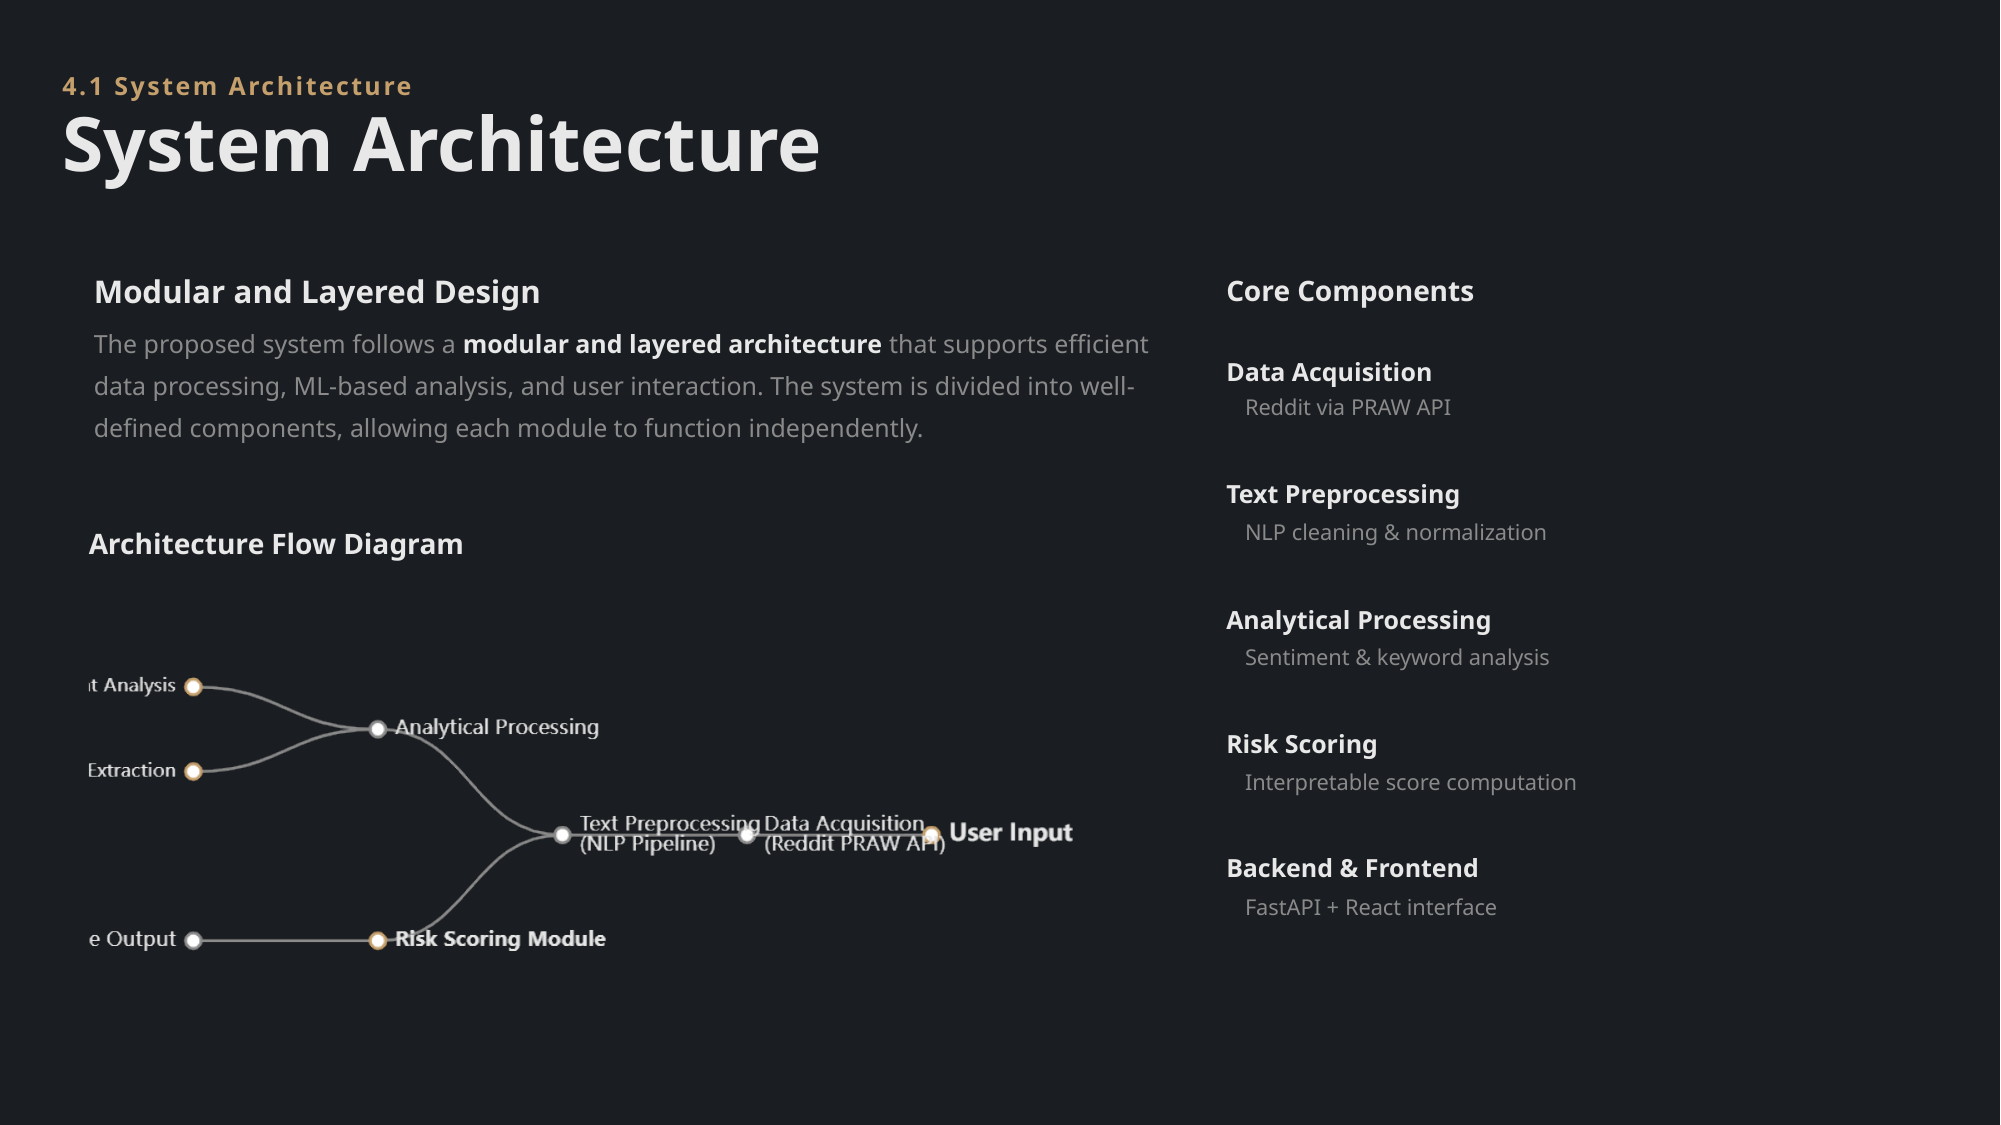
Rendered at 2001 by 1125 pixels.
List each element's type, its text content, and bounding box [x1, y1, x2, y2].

text_box 4.1 System Architecture [62, 62, 1950, 100]
text_box Architecture Flow Diagram [88, 516, 1156, 561]
text_box System Architecture [62, 112, 1975, 188]
text_box Risk Scoring [1226, 720, 1392, 758]
text_box Core Components [1226, 263, 1925, 308]
text_box NLP cleaning & normalization [1245, 513, 1903, 545]
text_box Sentiment & keyword analysis [1245, 638, 1903, 670]
text_box Interpretable score computation [1245, 763, 1903, 795]
text_box Text Preprocessing [1226, 470, 1472, 508]
text_box FastAPI + React interface [1245, 888, 1903, 920]
text_box Data Acquisition [1226, 348, 1436, 386]
text_box Analytical Processing [1226, 596, 1499, 634]
text_box The proposed system follows a modular and layered architecture that supports efficient data processing, ML-based analysis, and user interaction. The system is divided into well-defined components, allowing each module to function independently. [93, 318, 1157, 441]
picture [88, 579, 1142, 1049]
text_box Backend & Frontend [1226, 843, 1483, 882]
text_box Modular and Layered Design [93, 265, 1121, 310]
text_box Reddit via PRAW API [1245, 388, 1903, 420]
